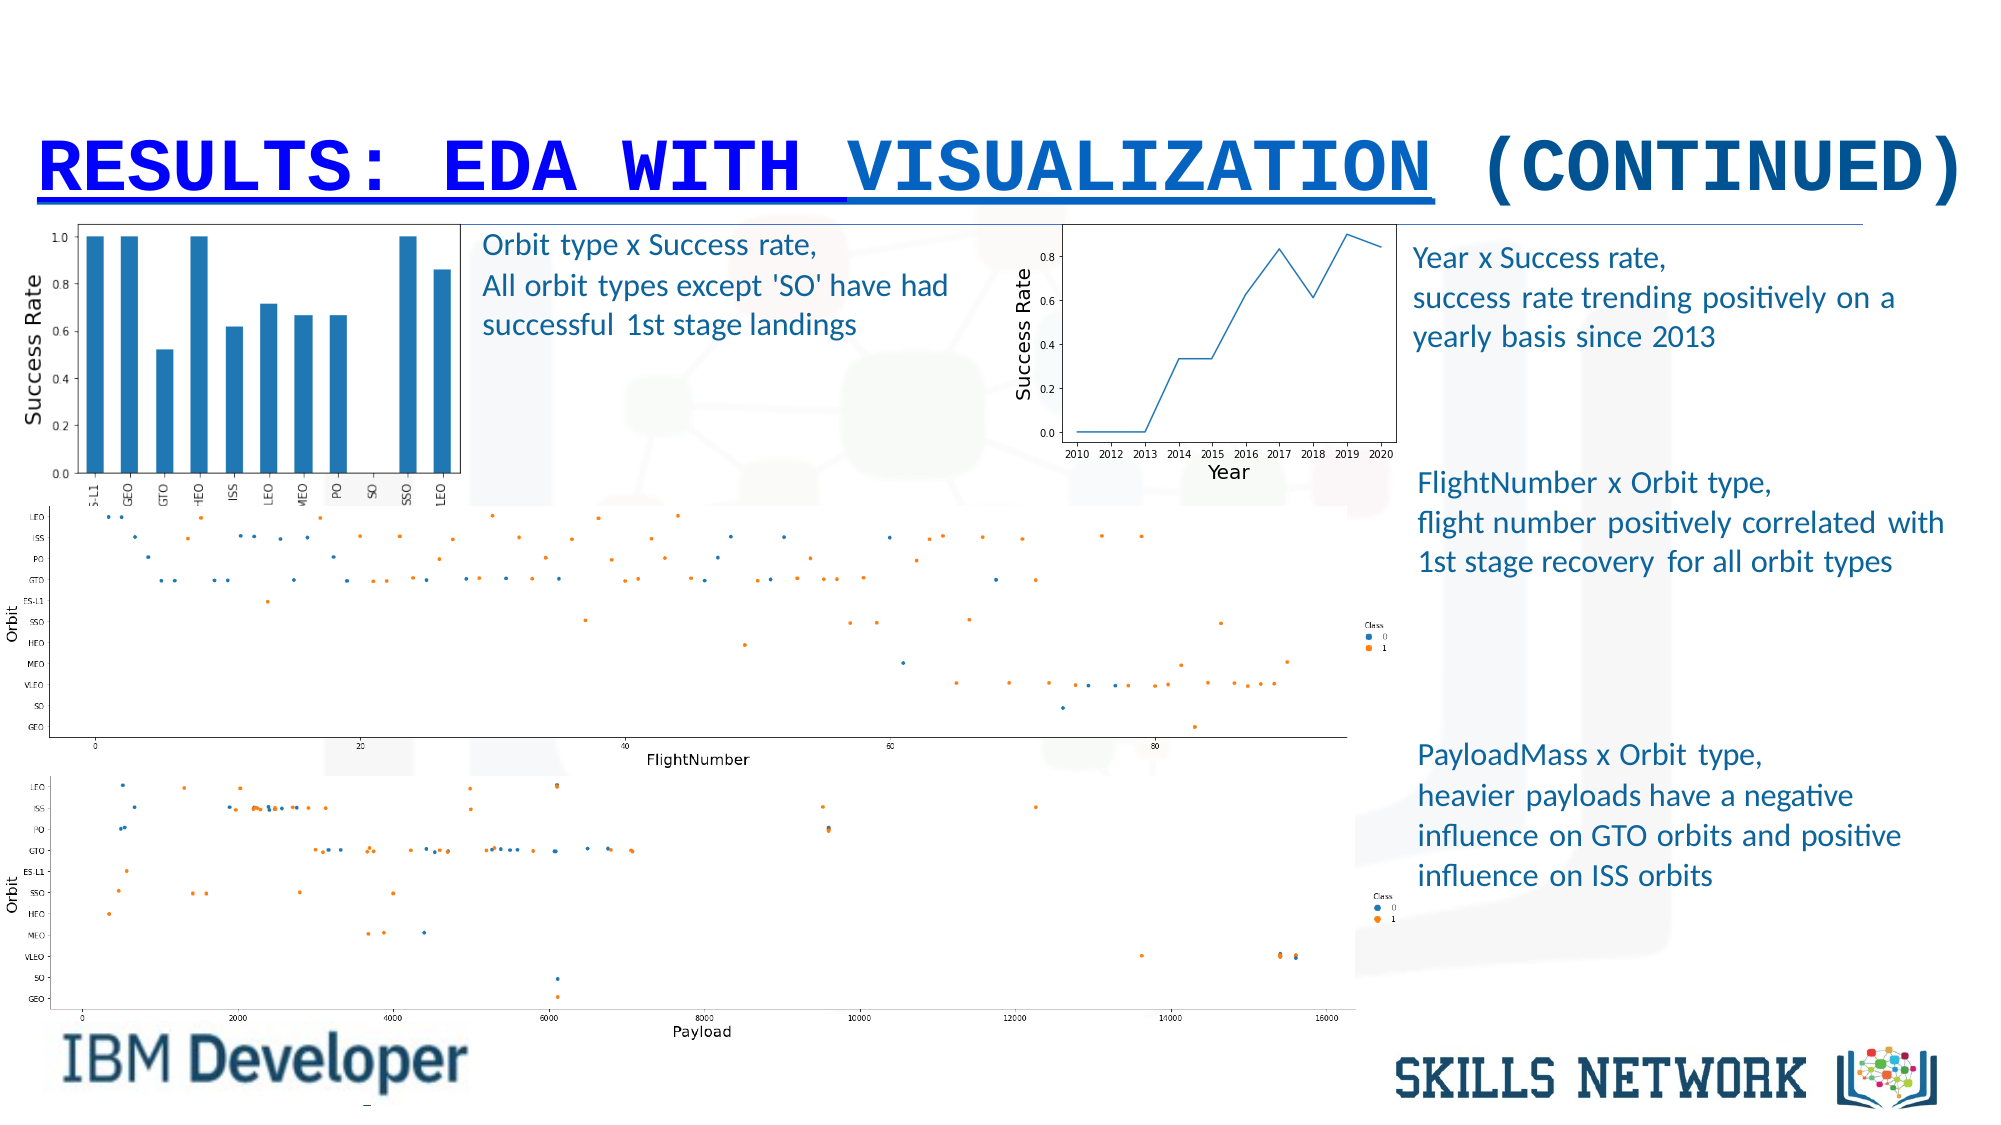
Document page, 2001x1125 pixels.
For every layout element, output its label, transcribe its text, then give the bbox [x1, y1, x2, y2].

title RESULTS: EDA WITH VISUALIZATION (CONTINUED) [34, 91, 1979, 304]
text_box Year x Success rate, success rate trending positively on a yearly basis since 2013 [1410, 233, 1903, 354]
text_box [0, 216, 1402, 1105]
picture [1396, 304, 1937, 1109]
text_box FlightNumber x Orbit type, flight number positively correlated with 1st stage recovery for all orbit types [1415, 458, 1955, 580]
text_box PayloadMass x Orbit type, heavier payloads have a negative influence on GTO orbits and positive influence on ISS orbits [1415, 730, 1911, 893]
